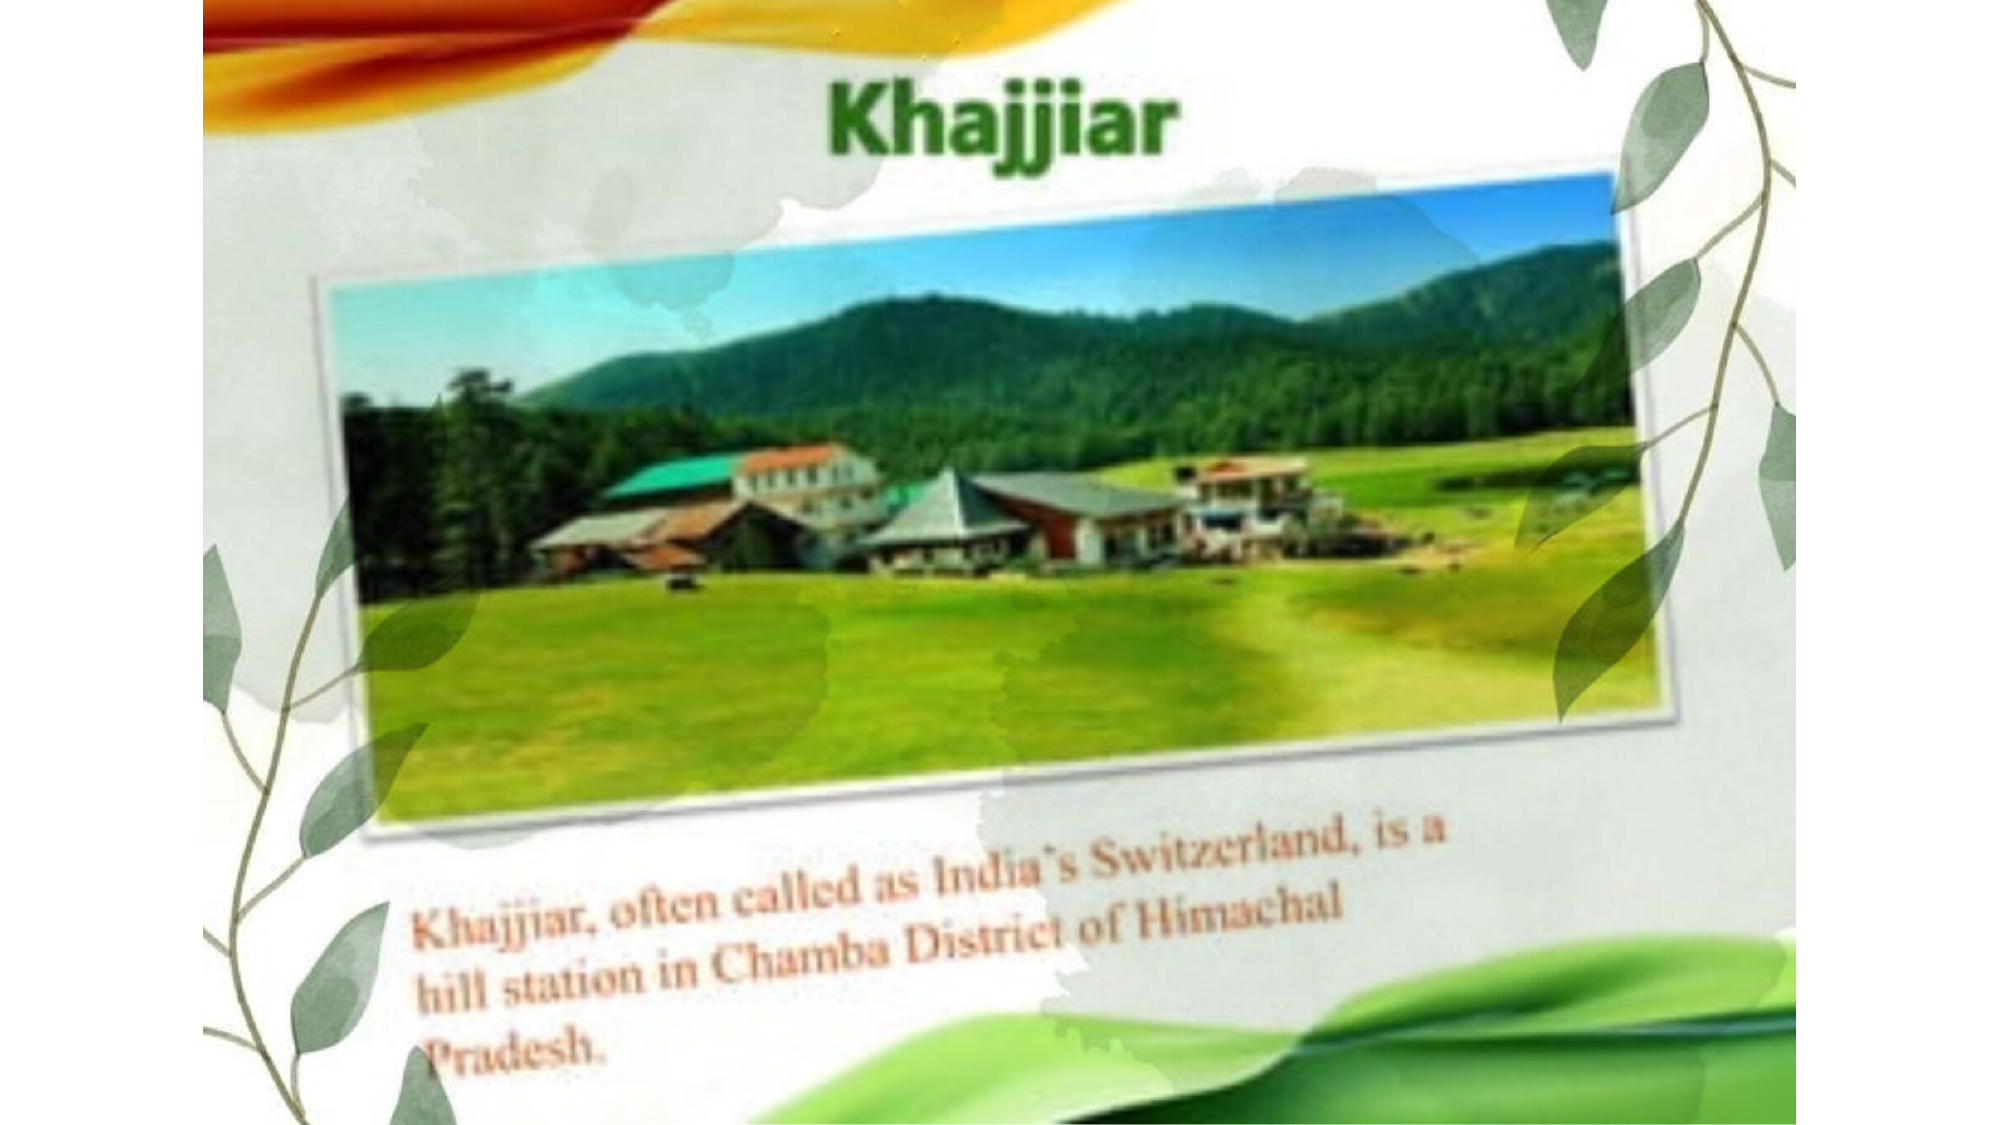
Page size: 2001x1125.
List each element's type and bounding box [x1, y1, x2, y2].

picture [202, 0, 1796, 1125]
